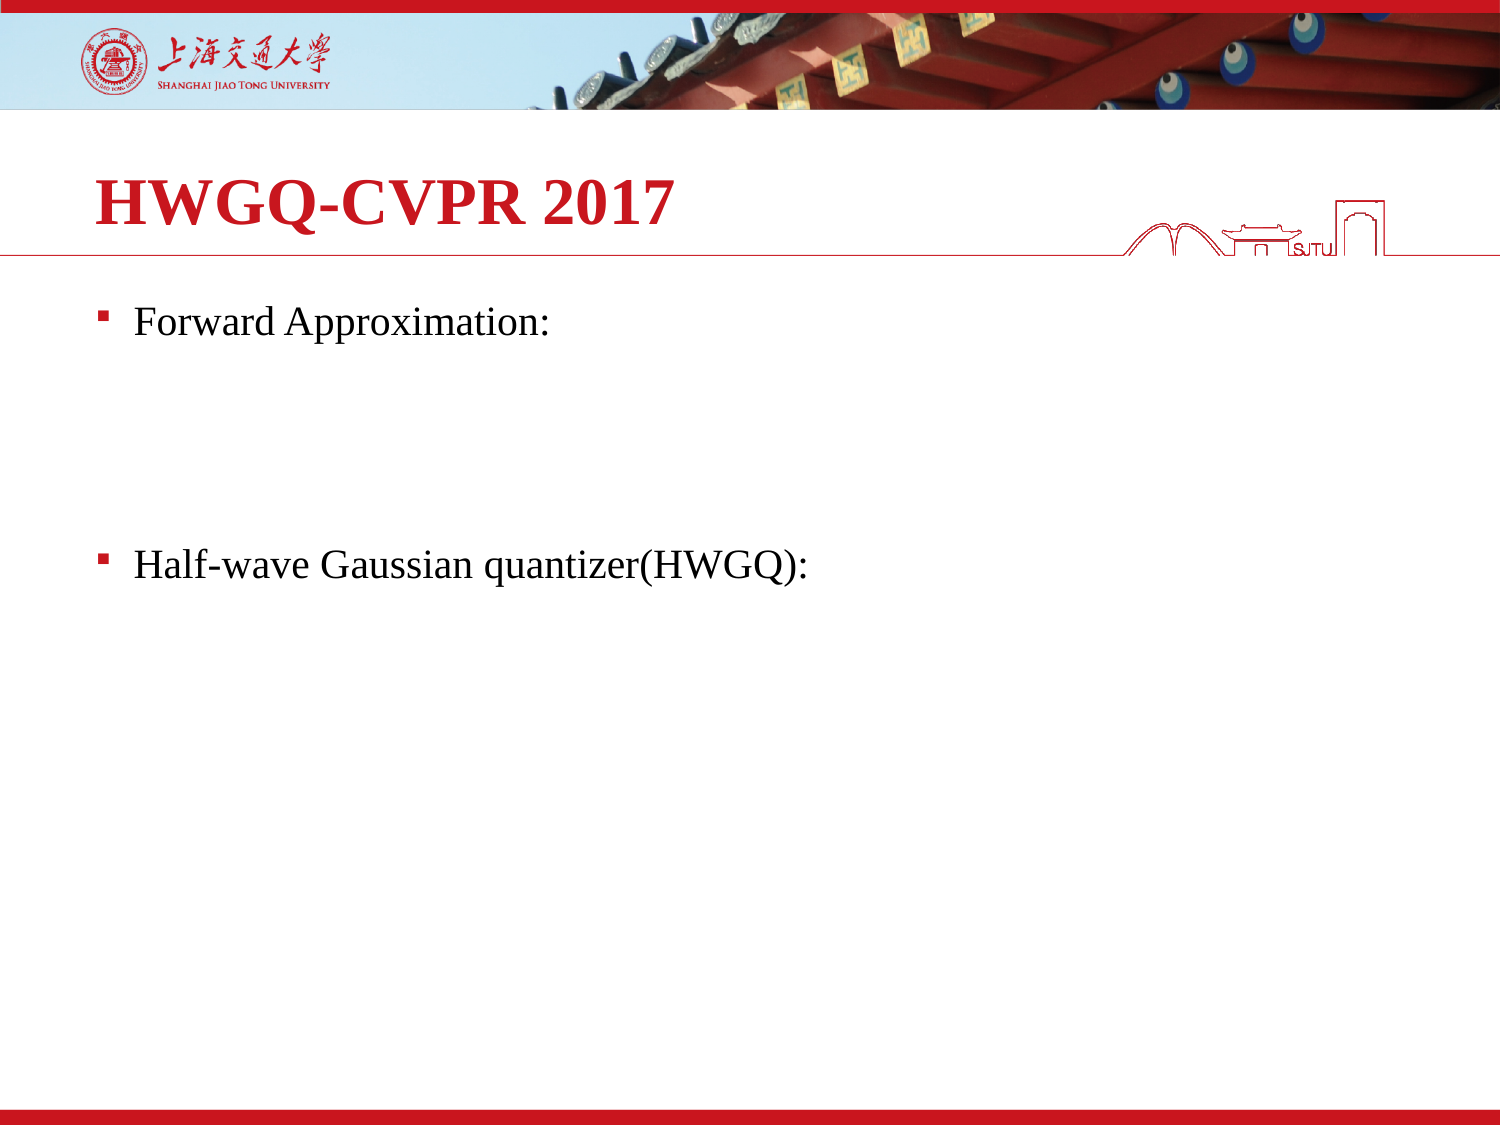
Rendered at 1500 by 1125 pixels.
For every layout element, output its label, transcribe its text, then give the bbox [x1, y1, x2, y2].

picture [0, 0, 1500, 110]
picture [0, 200, 1500, 256]
title HWGQ-CVPR 2017 [81, 159, 1455, 254]
